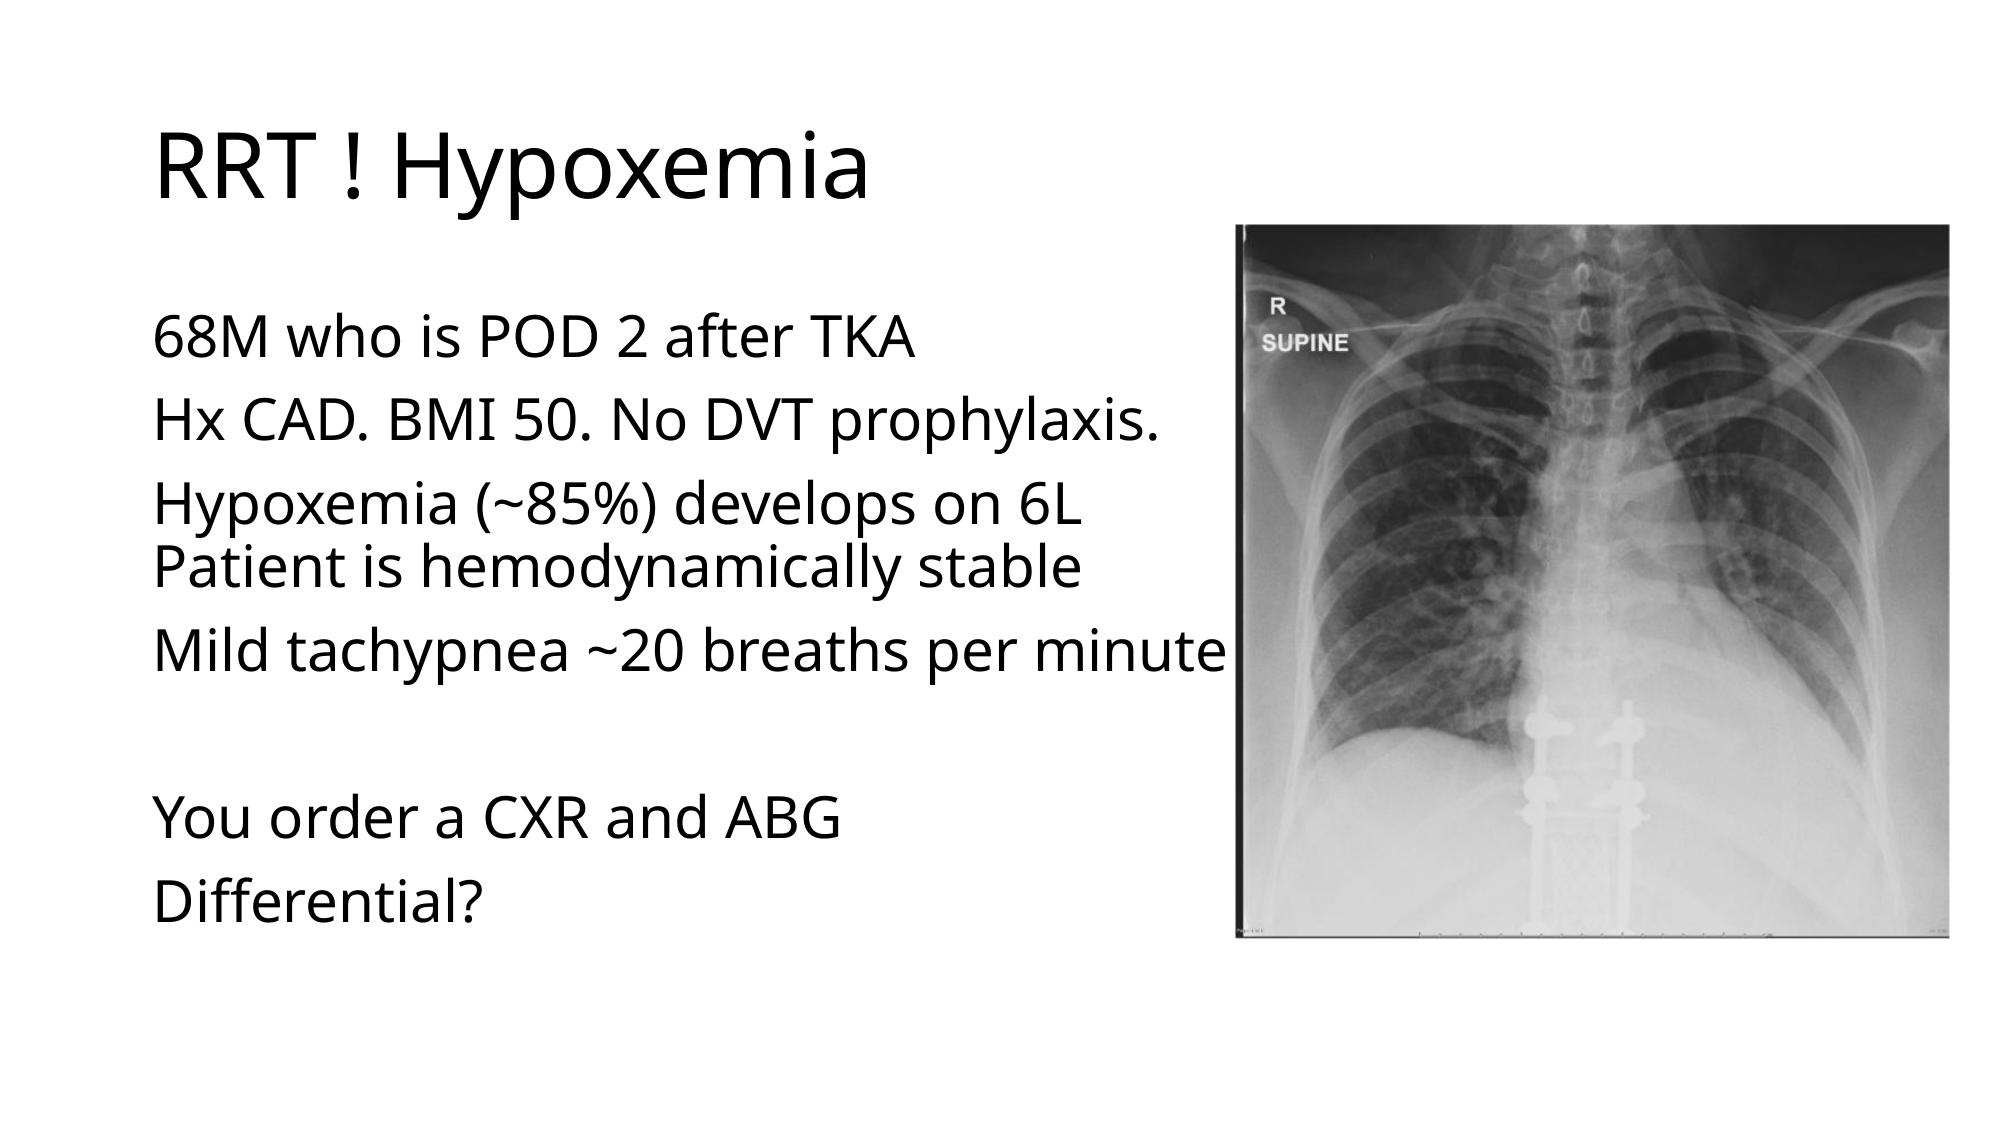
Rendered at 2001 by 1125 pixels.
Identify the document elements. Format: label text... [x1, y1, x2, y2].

list 68M who is POD 2 after TKA Hx CAD. BMI 50. No DVT prophylaxis. Hypoxemia (~85%) develops on 6L Patient is hemodynamically stable Mild tachypnea ~20 breaths per minute You order a CXR and ABG Differential? [137, 299, 1863, 1014]
title RRT ! Hypoxemia [137, 59, 1863, 278]
picture [1235, 224, 1950, 939]
